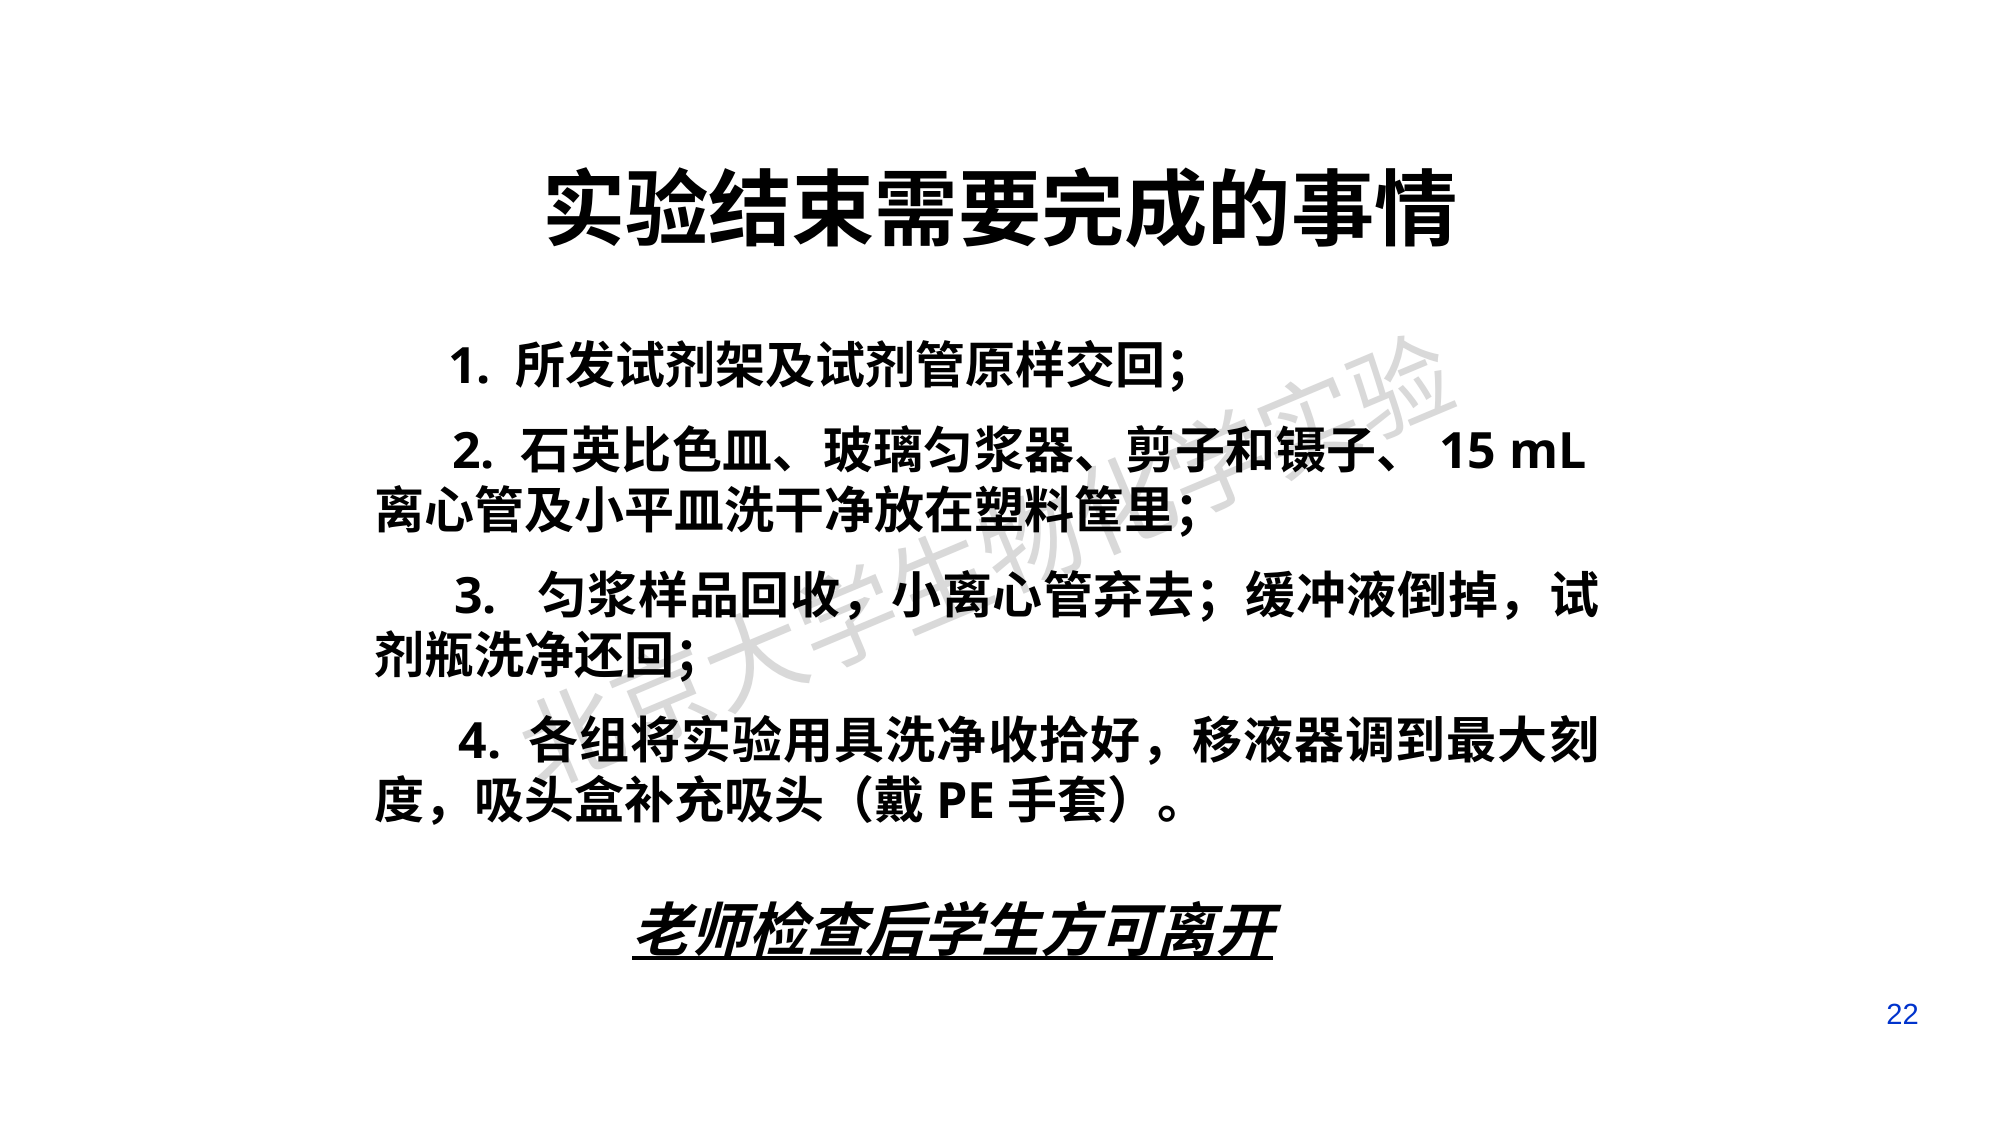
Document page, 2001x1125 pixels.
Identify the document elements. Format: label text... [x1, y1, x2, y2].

list 1. 所发试剂架及试剂管原样交回； 2. 石英比色皿、玻璃匀浆器、剪子和镊子、15 mL离心管及小平皿洗干净放在塑料筐里； 3. 匀浆样品回收，小离心管弃去；缓冲液倒掉，试剂瓶洗净还回； 4. 各组将实验用具洗净收拾好，移液器调到最大刻度，吸头盒补充吸头（戴PE手套）。 老师检查后学生方可离开 [303, 326, 1615, 906]
slide_number 22 [1433, 987, 1934, 1066]
title 实验结束需要完成的事情 [65, 112, 1934, 300]
